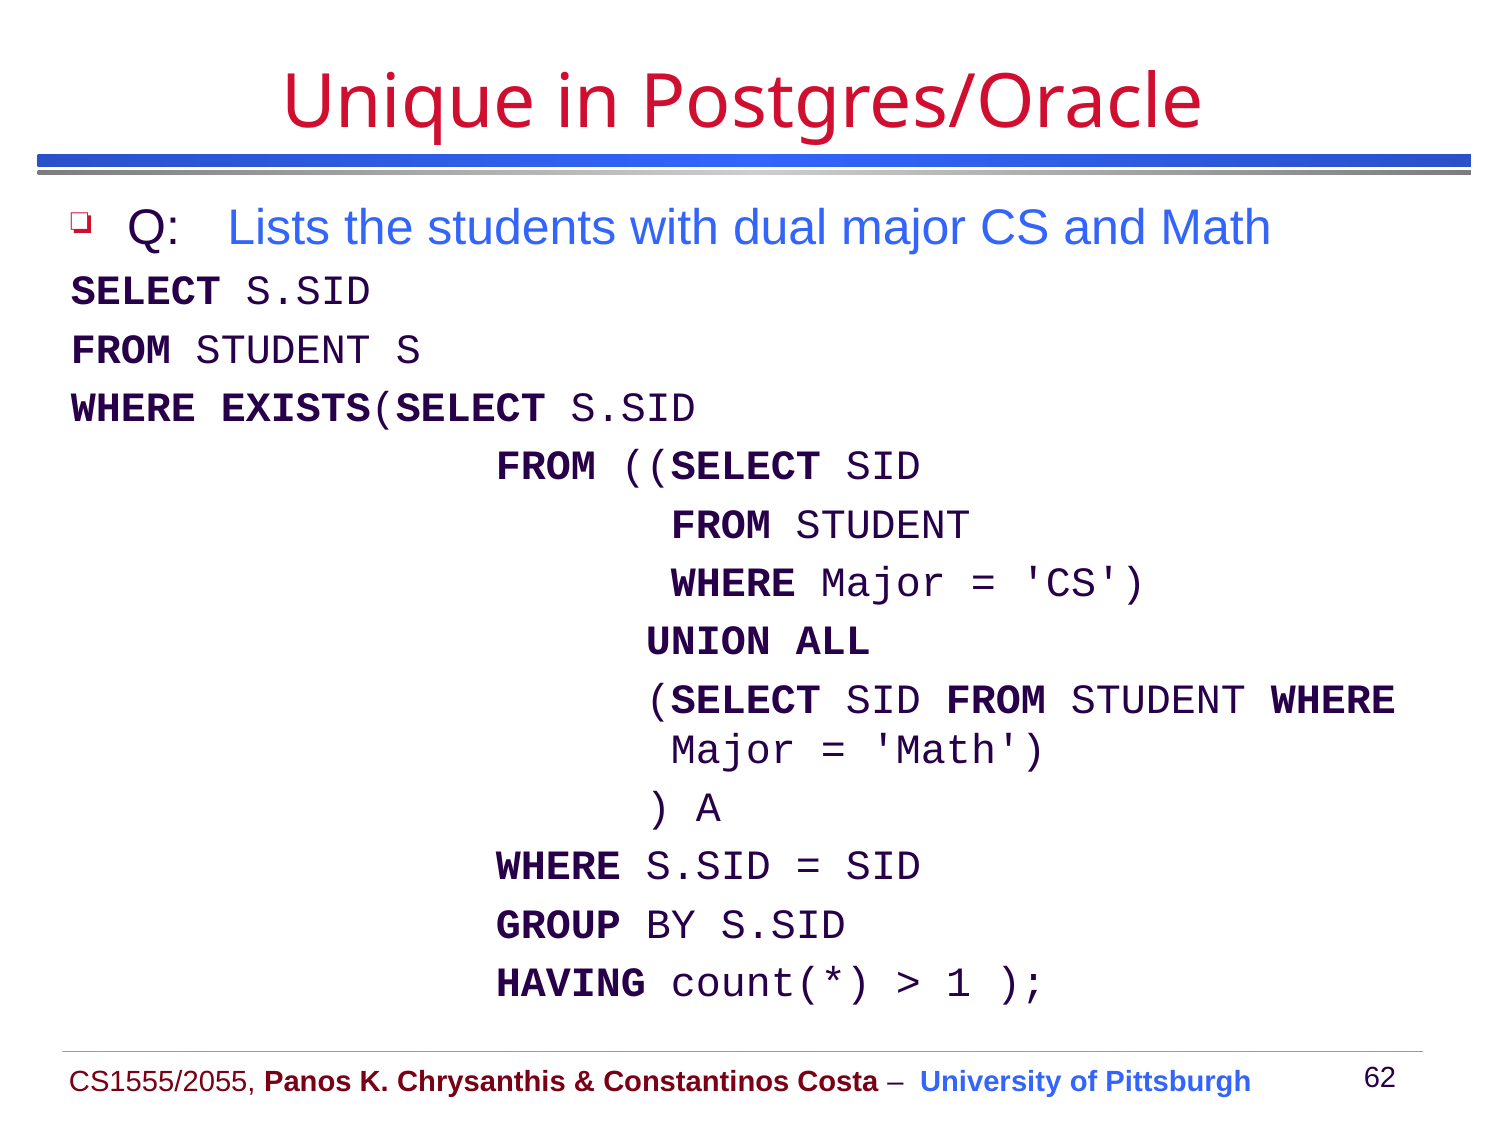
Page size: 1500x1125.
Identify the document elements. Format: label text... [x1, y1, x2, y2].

table_cell D [1090, 154, 1094, 166]
table_header A [952, 154, 956, 166]
title Unique in Postgres/Oracle [0, 62, 1486, 150]
table_header A [407, 154, 412, 166]
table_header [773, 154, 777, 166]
table_cell D [497, 154, 502, 166]
list Q: SELECT S.SID FROM STUDENT S WHERE EXISTS(SELECT S.SID FROM ((SELECT SID FROM STUDENT WHERE Major = 'CS') UNION ALL (SELECT SID FROM STUDENT WHERE Major = 'Math') ) A WHERE S.SID = SID GROUP BY S.SID HAVING count(*) > 1 ); [55, 187, 1486, 1063]
text_box Lists the students with dual major CS and Math [212, 187, 1288, 263]
